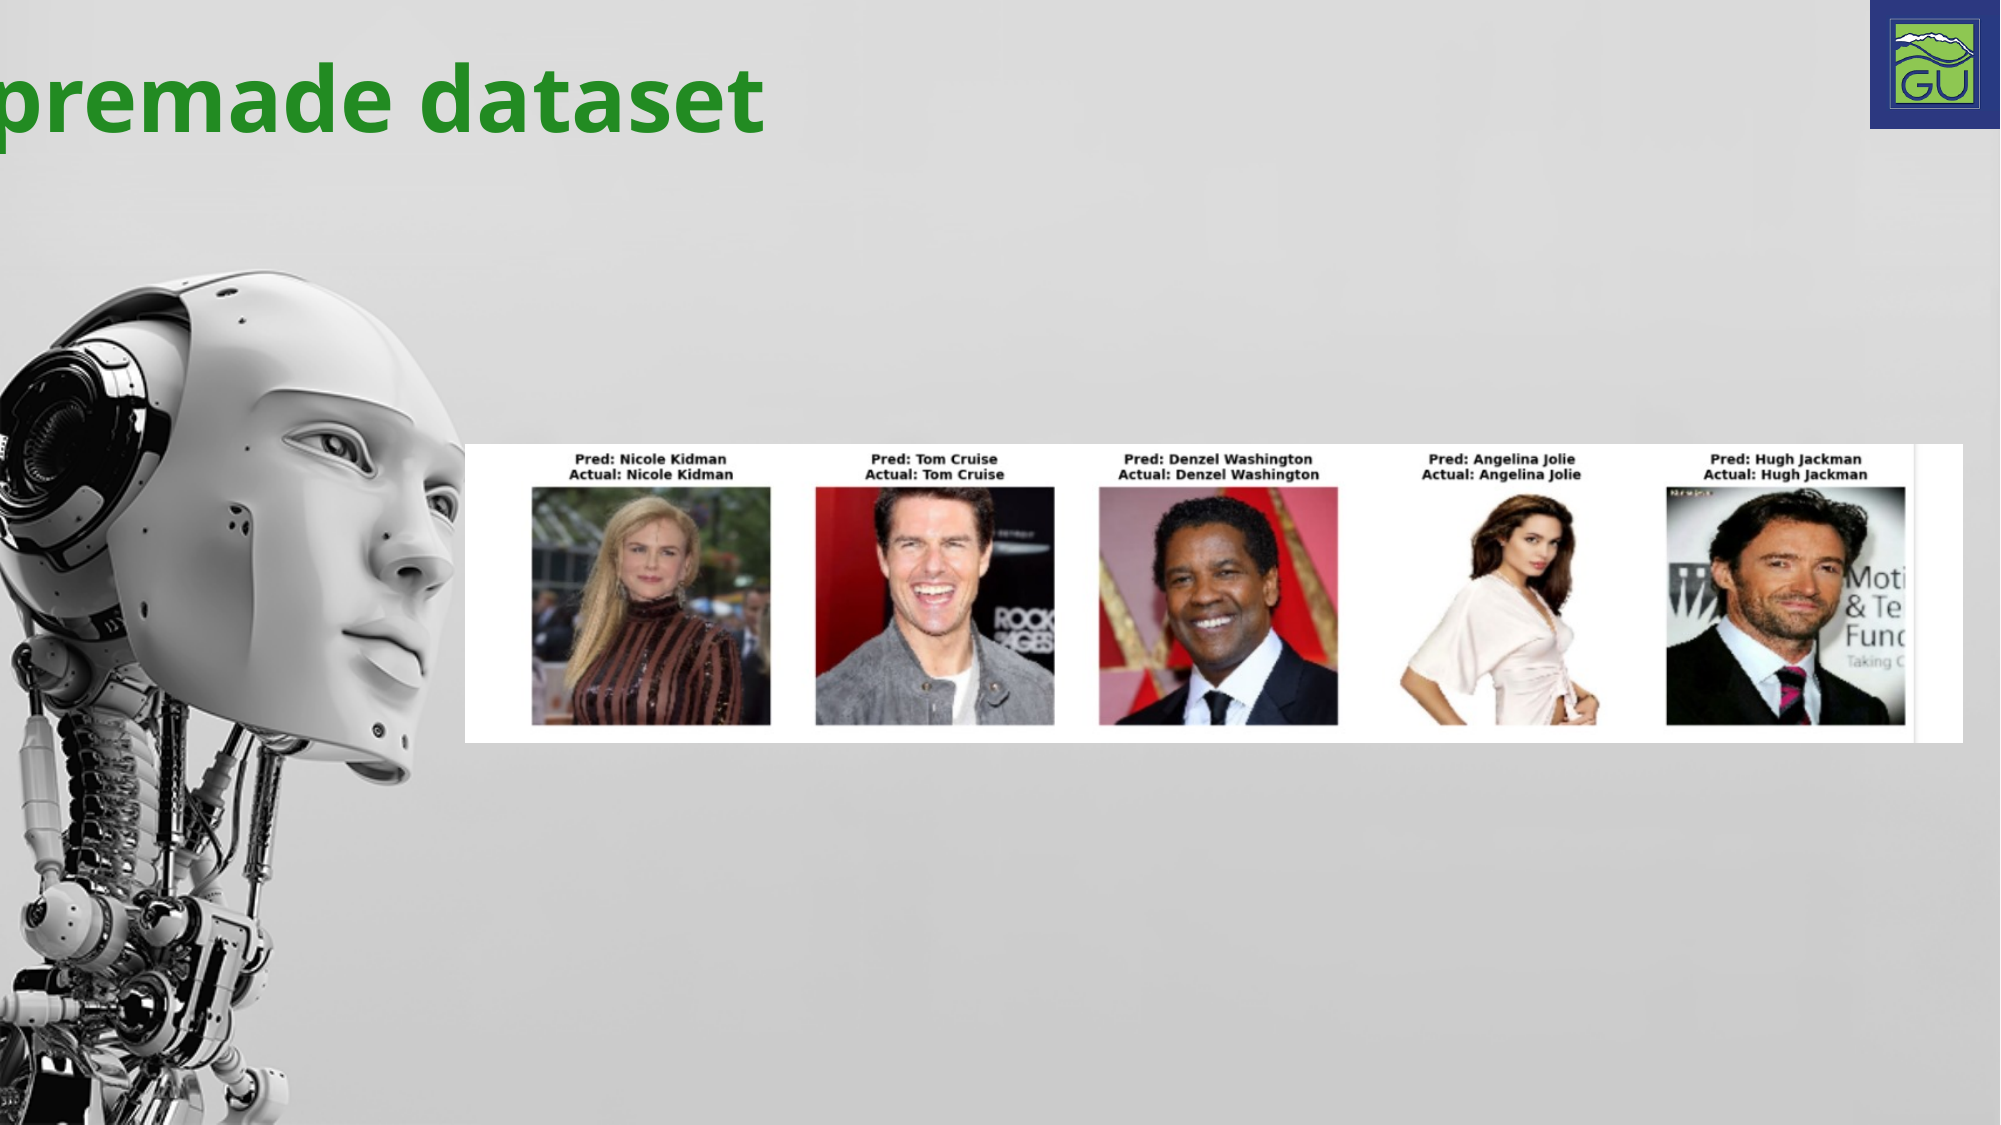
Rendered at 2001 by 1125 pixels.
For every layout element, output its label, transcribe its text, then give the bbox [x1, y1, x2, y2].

picture [0, 0, 2001, 1125]
title premade dataset [0, 0, 1108, 212]
